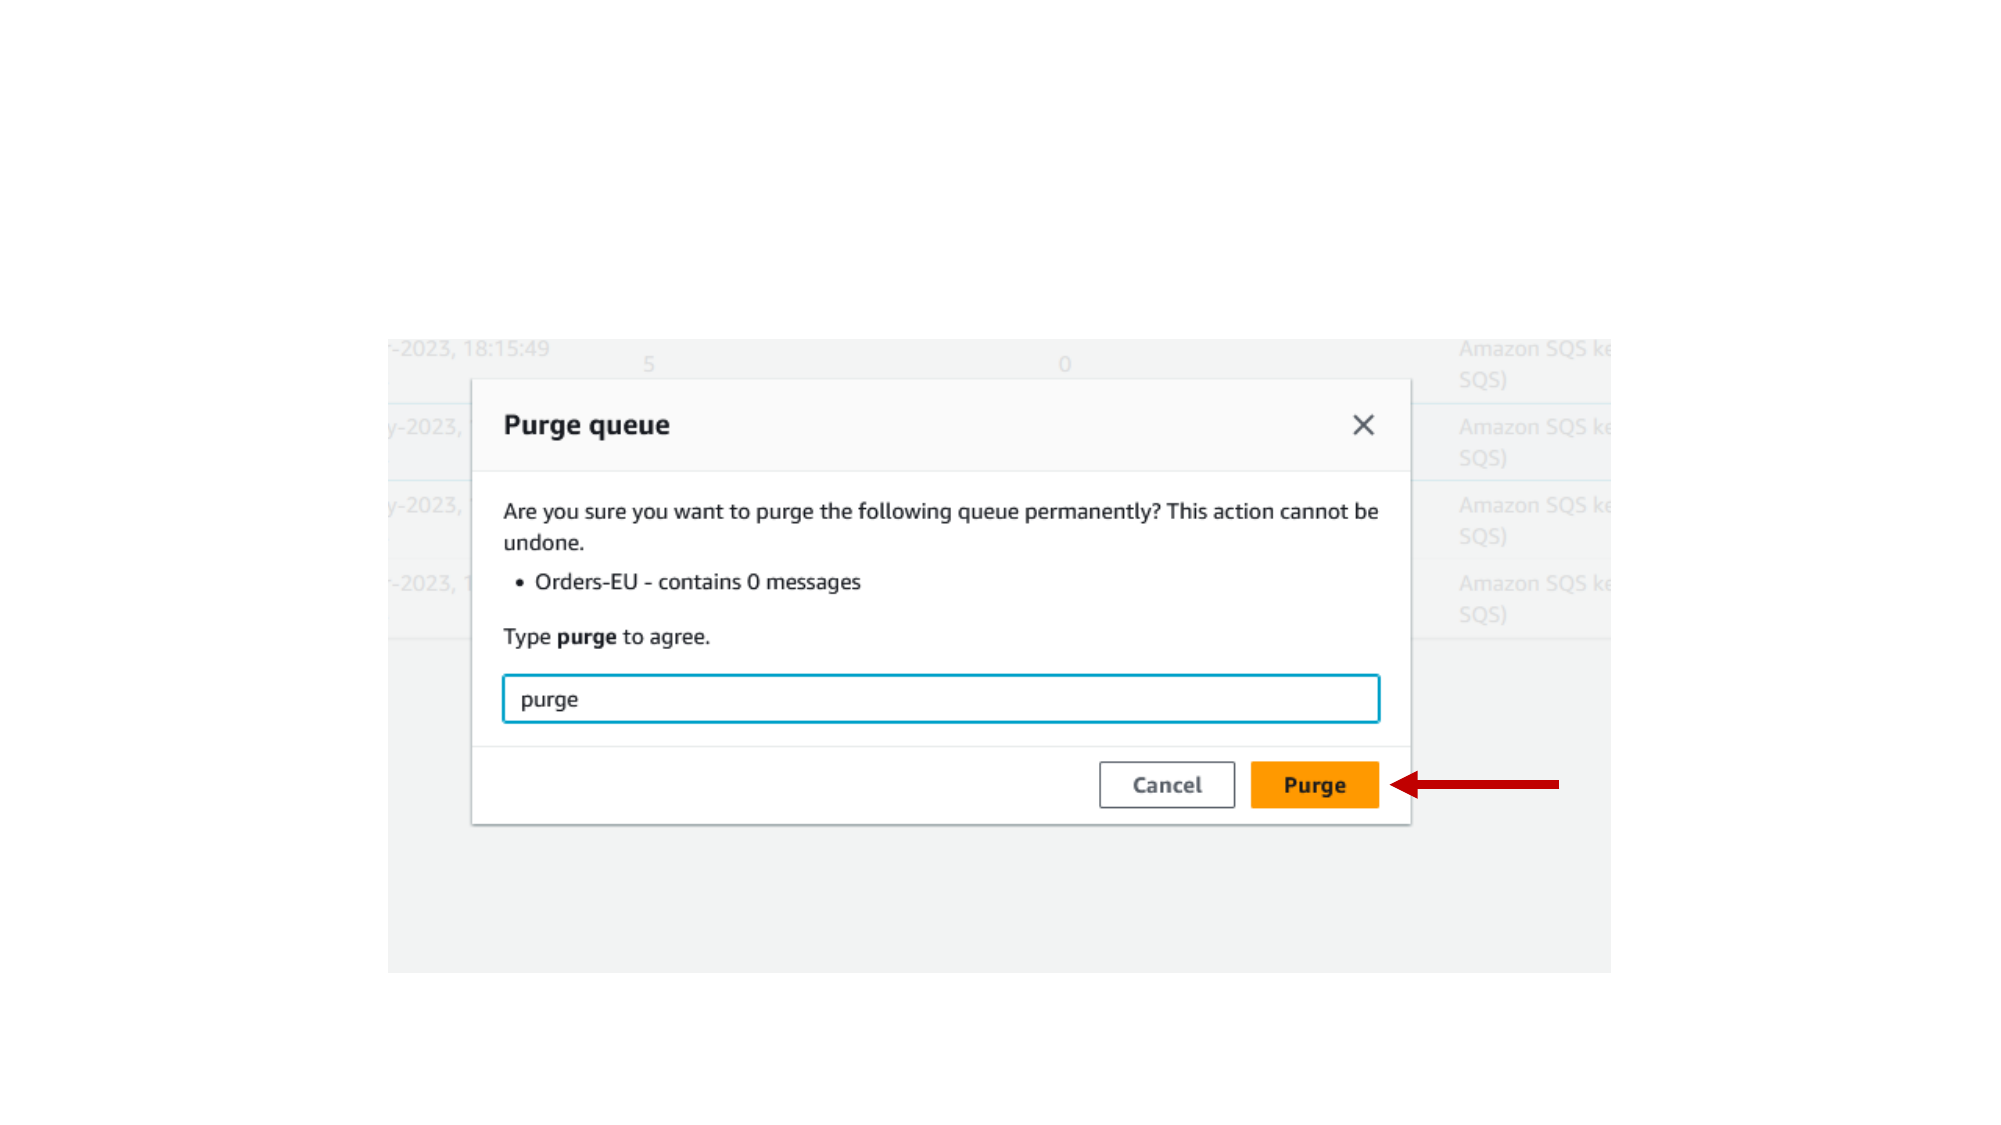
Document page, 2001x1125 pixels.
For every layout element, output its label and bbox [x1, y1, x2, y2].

list [388, 339, 1611, 973]
